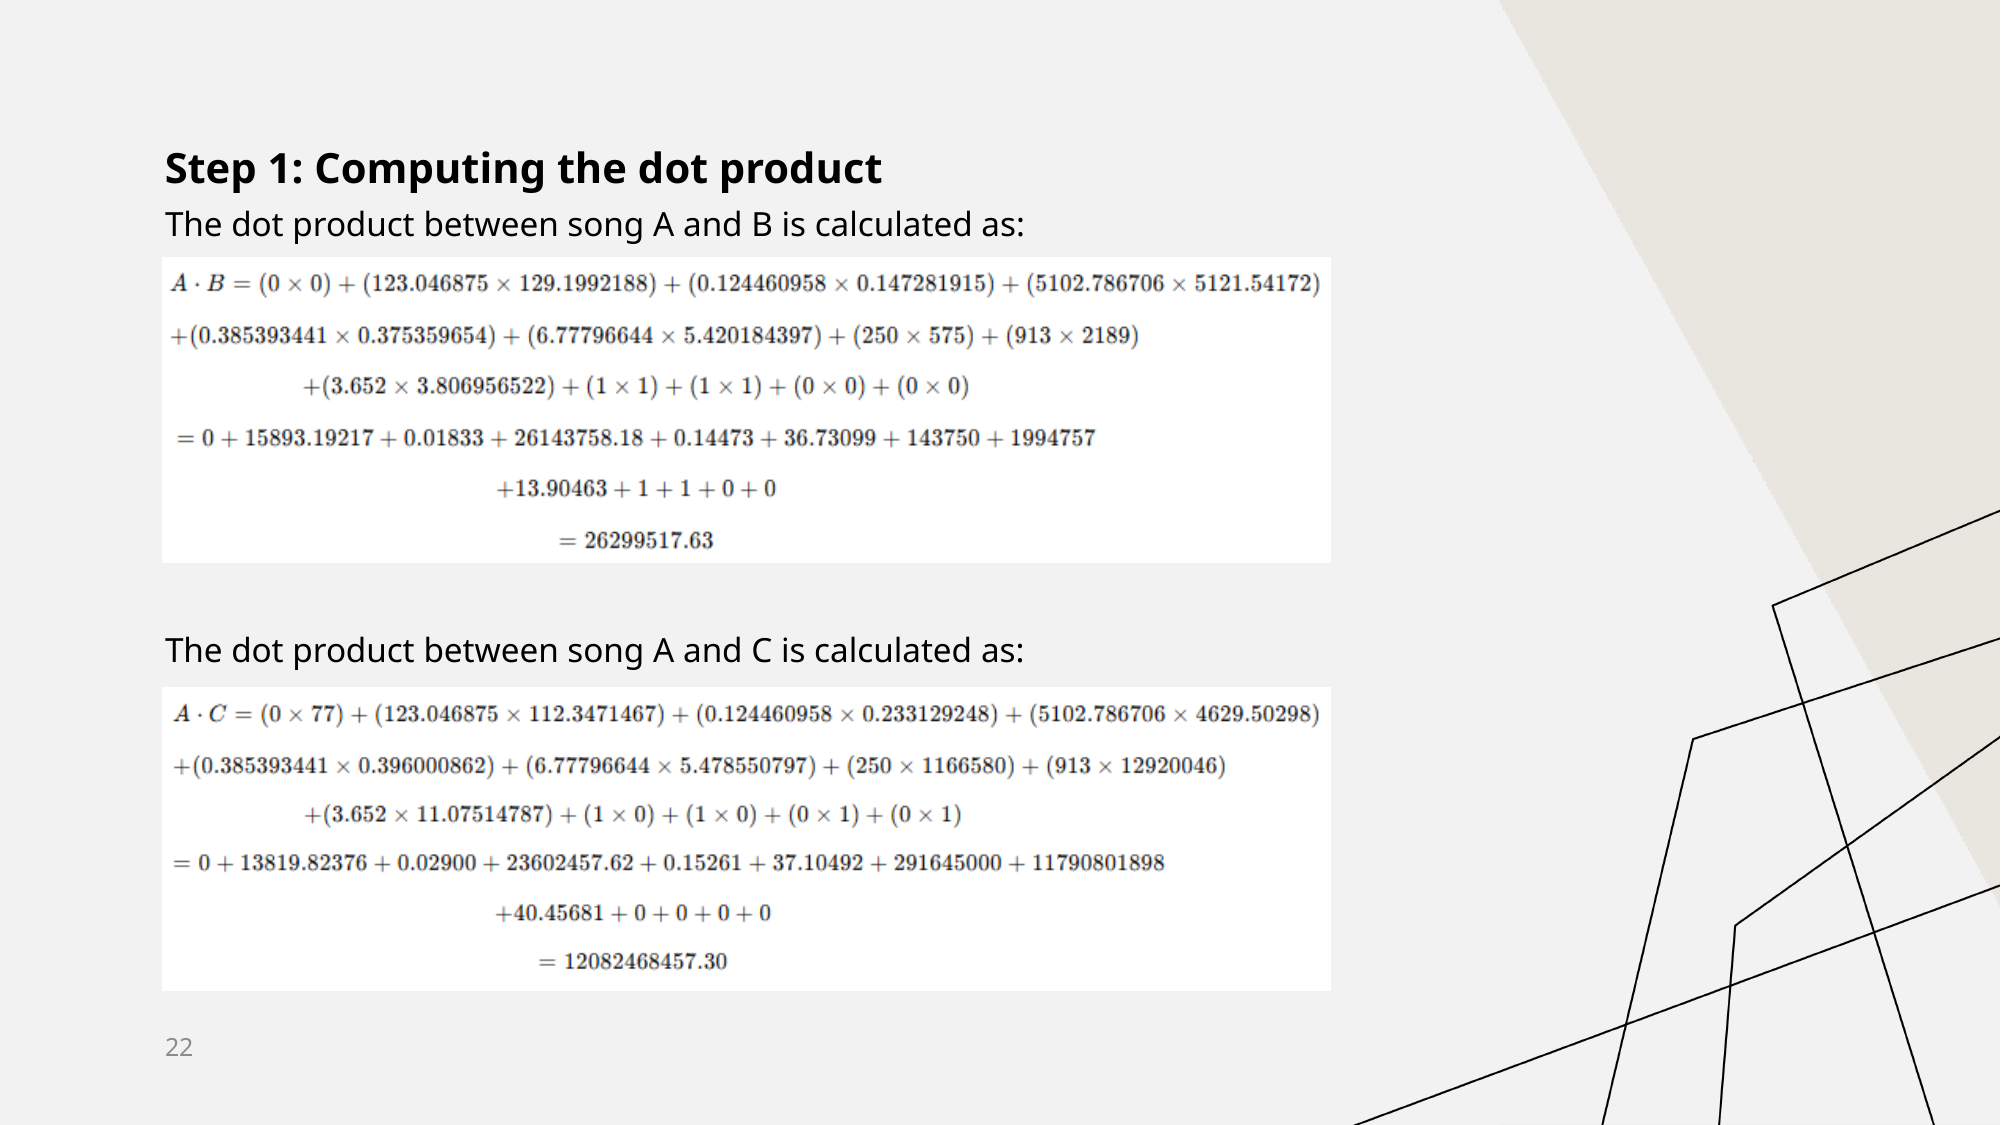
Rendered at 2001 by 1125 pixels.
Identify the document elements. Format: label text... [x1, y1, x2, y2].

picture [162, 257, 1332, 563]
slide_number 22 [150, 1024, 254, 1074]
picture [162, 687, 1332, 991]
picture [1281, 0, 2000, 1125]
text_box Step 1: Computing the dot product [150, 134, 1327, 200]
list The dot product between song A and B is calculated as: The dot product between song A and C is calculated as: [150, 200, 1450, 1025]
